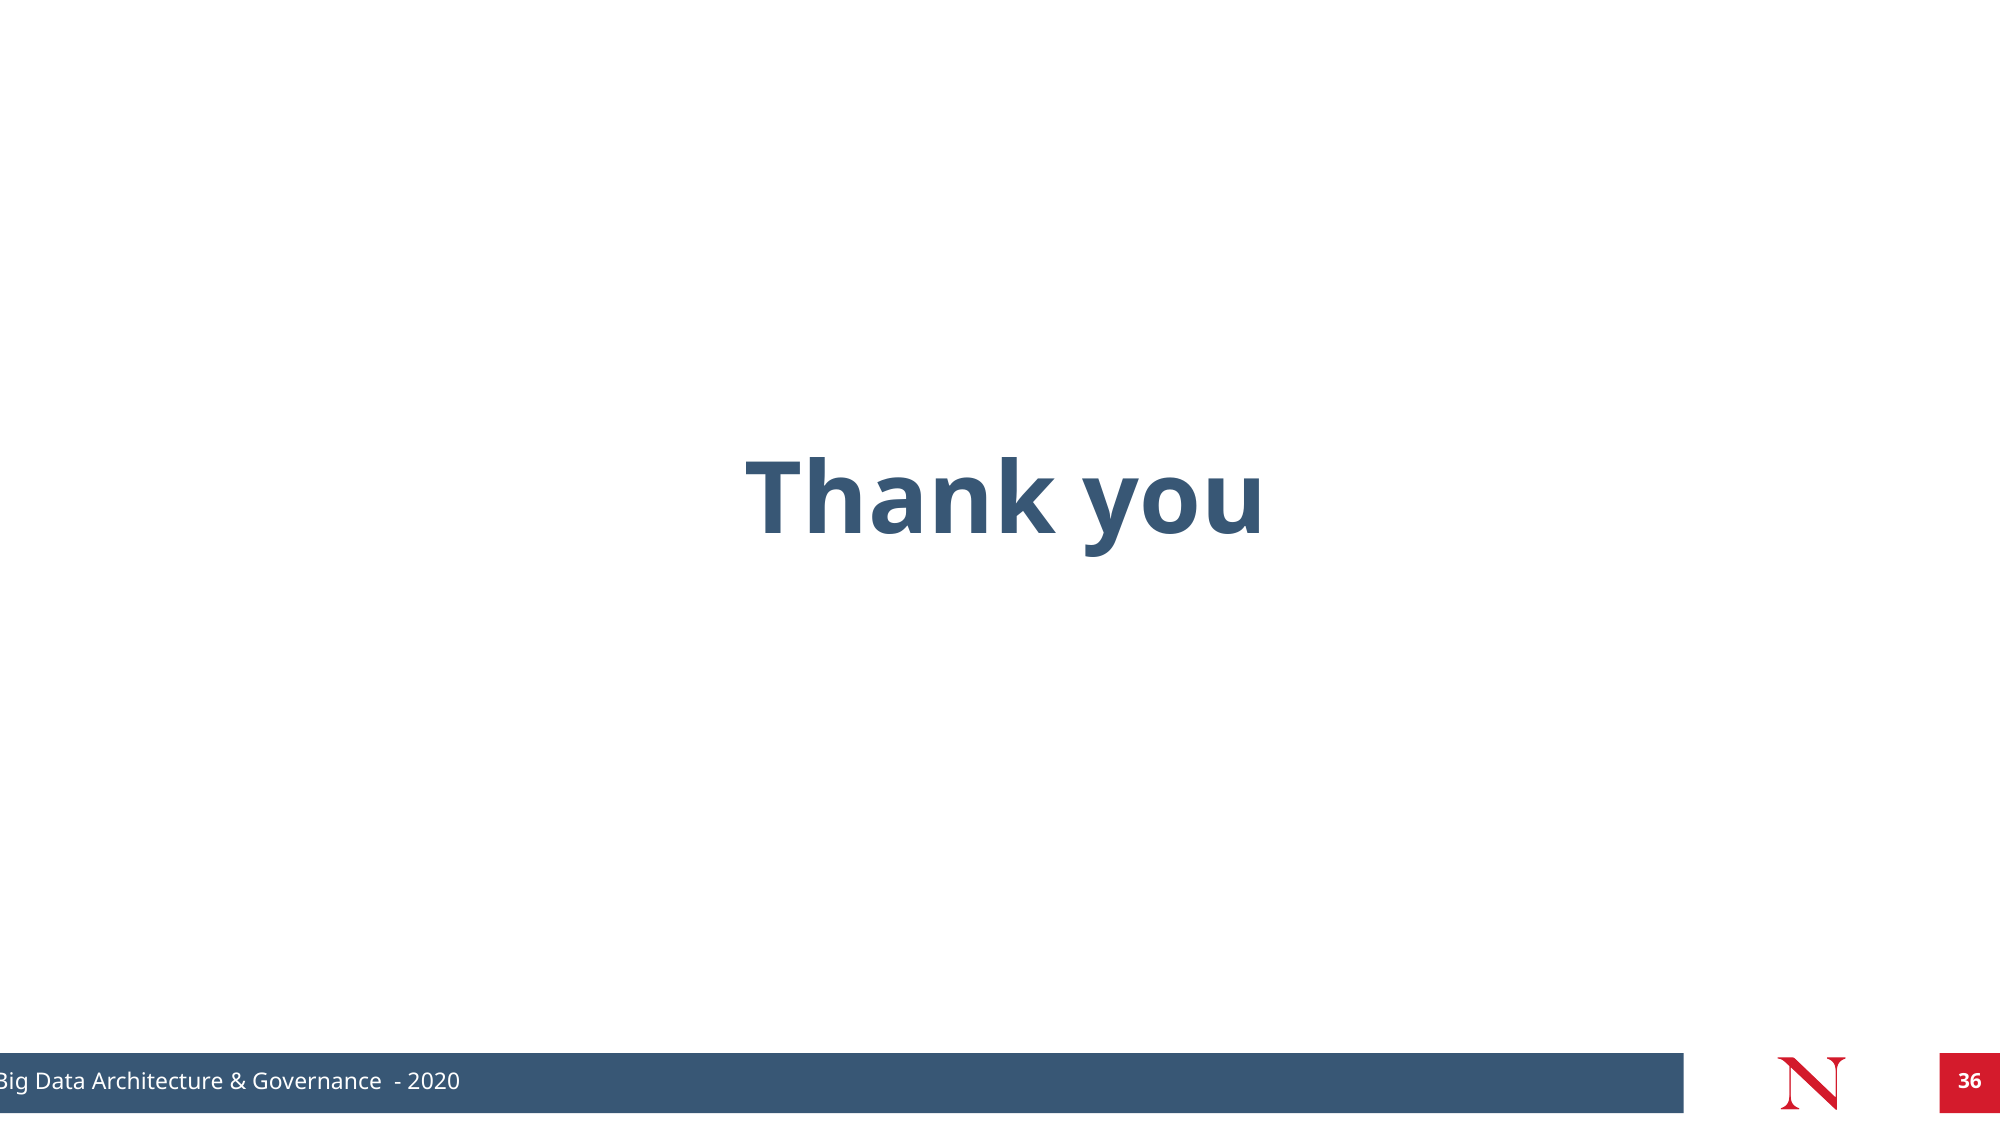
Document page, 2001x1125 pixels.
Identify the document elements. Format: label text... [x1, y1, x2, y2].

picture [1766, 1038, 1857, 1125]
title Thank you [522, 392, 1478, 611]
